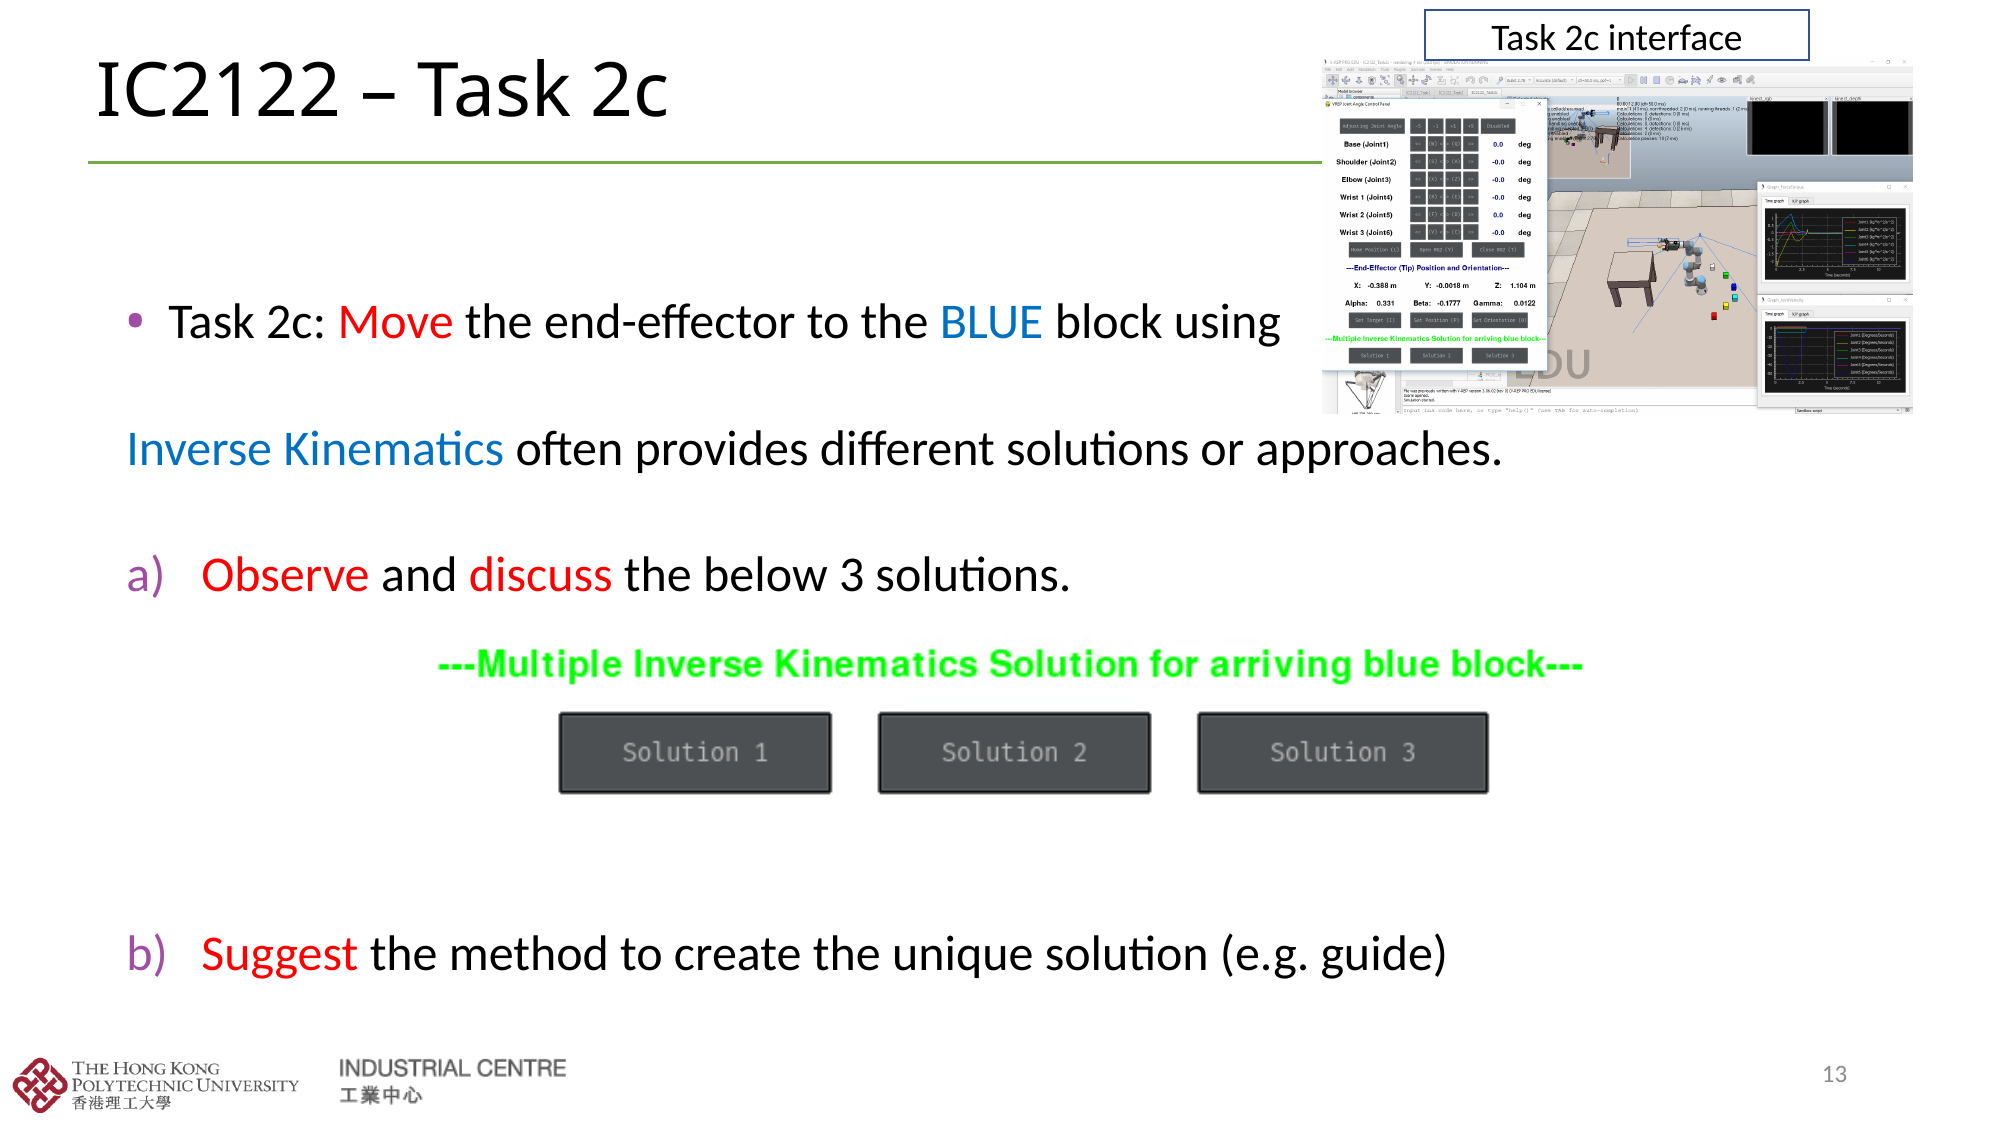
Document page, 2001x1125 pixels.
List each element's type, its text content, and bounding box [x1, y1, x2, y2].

text_box [68, 196, 1322, 1029]
slide_number 13 [1412, 1042, 1863, 1103]
title IC2122 – Task 2c [81, 21, 1424, 163]
picture [12, 1056, 299, 1113]
text_box Task 2c: Move the end-effector to the BLUE block using Inverse Kinematics often provides different solutions or approaches. Observe and discuss the below 3 solutions. Suggest the method to create the unique solution (e.g. guide) [93, 221, 1869, 1054]
picture [422, 637, 1588, 813]
text_box Task 2c interface [1424, 9, 1810, 59]
picture [1322, 58, 1913, 414]
picture [331, 1044, 583, 1105]
